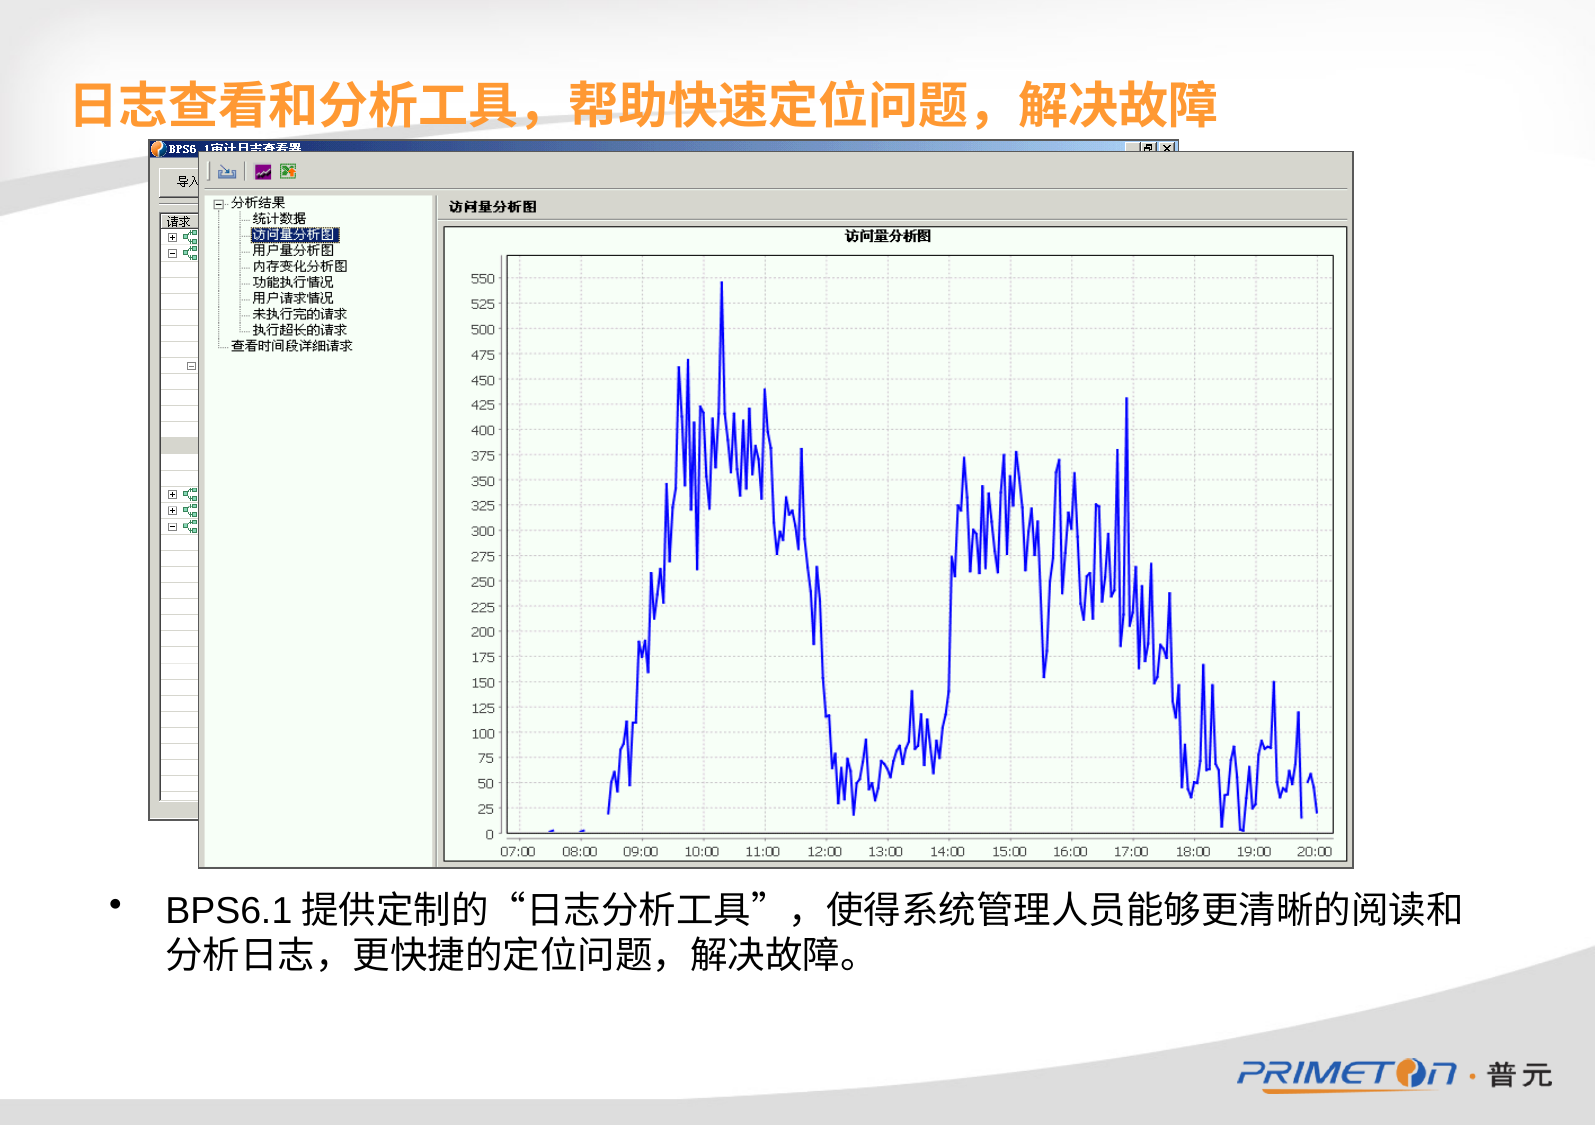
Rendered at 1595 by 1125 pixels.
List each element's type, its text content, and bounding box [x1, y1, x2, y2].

title 日志查看和分析工具，帮助快速定位问题，解决故障 [52, 57, 1556, 151]
picture [0, 0, 1595, 1125]
list BPS6.1提供定制的“日志分析工具”，使得系统管理人员能够更清晰的阅读和分析日志，更快捷的定位问题，解决故障。 [93, 878, 1501, 1024]
